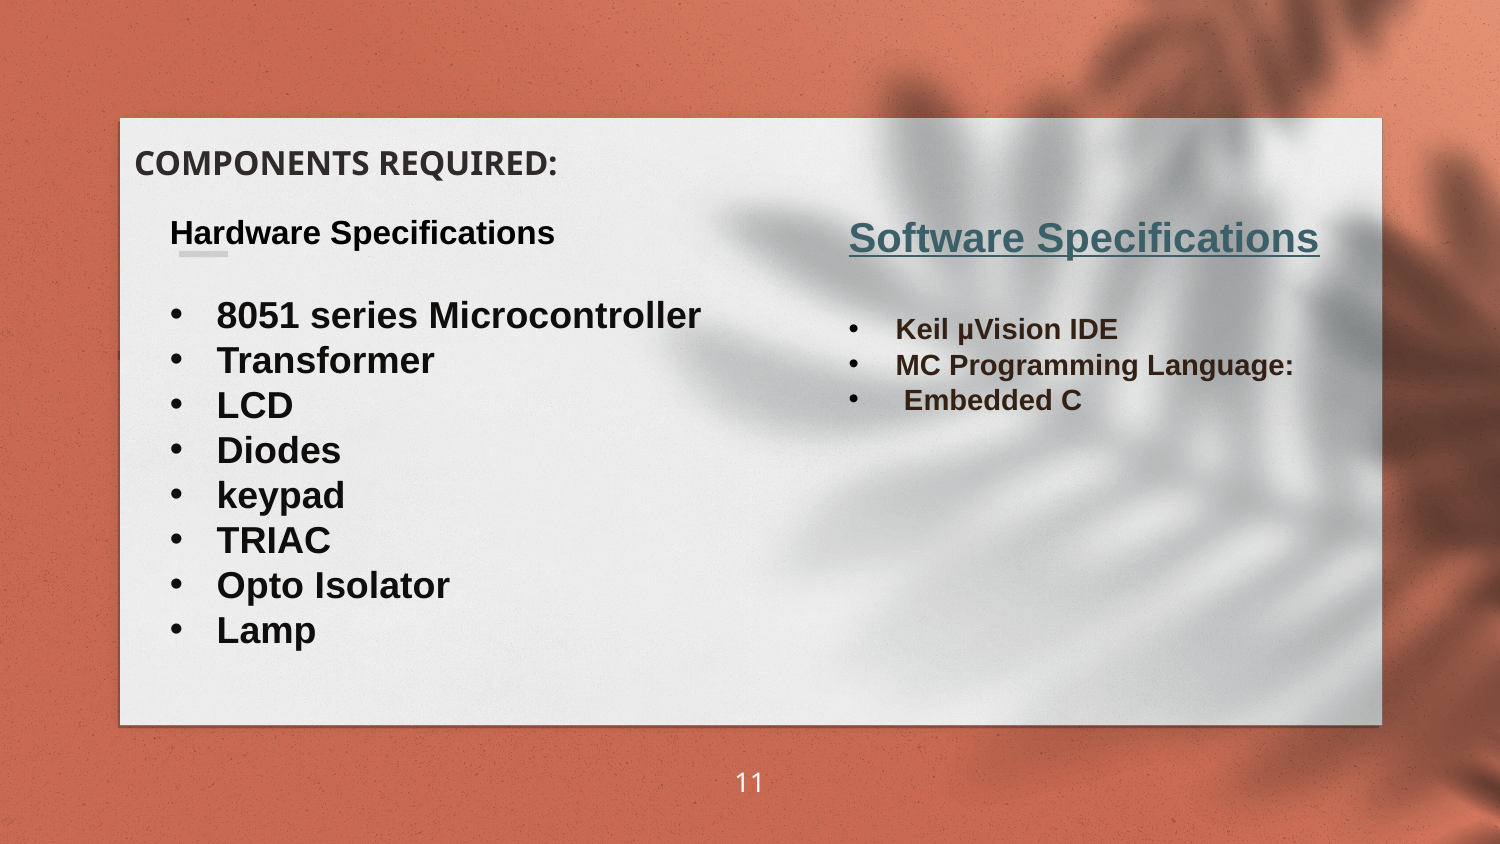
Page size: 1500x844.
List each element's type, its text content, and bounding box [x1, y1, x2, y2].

text_box Hardware Specifications 8051 series Microcontroller Transformer LCD Diodes keypad TRIAC Opto Isolator Lamp [155, 203, 905, 658]
slide_number 11 [705, 724, 795, 844]
text_box Software Specifications Keil µVision IDE MC Programming Language: Embedded C [833, 203, 1500, 458]
picture [0, 0, 1500, 844]
title COMPONENTS REQUIRED: [134, 126, 1276, 182]
